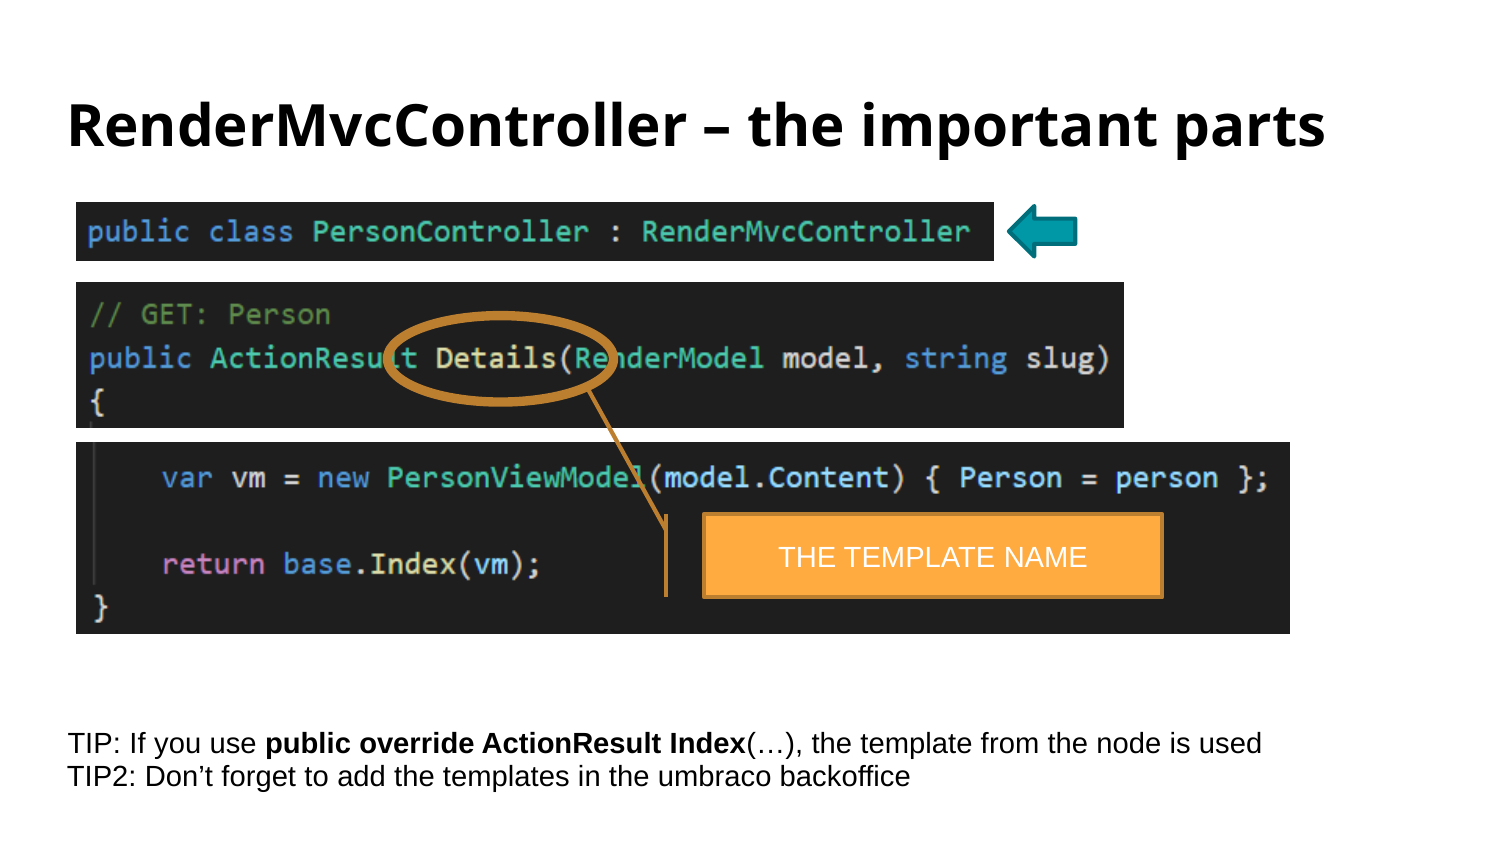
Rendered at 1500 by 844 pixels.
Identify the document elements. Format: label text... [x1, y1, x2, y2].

text_box [1006, 204, 1078, 259]
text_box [387, 315, 1163, 598]
picture [76, 282, 1124, 428]
text_box TIP2: Don’t forget to add the templates in the umbraco backoffice [52, 749, 928, 800]
picture [76, 202, 995, 261]
text_box TIP: If you use public override ActionResult Index(…), the template from the node is used [52, 717, 1279, 767]
title RenderMvcController – the important parts [51, 72, 1449, 167]
picture [76, 442, 1290, 634]
